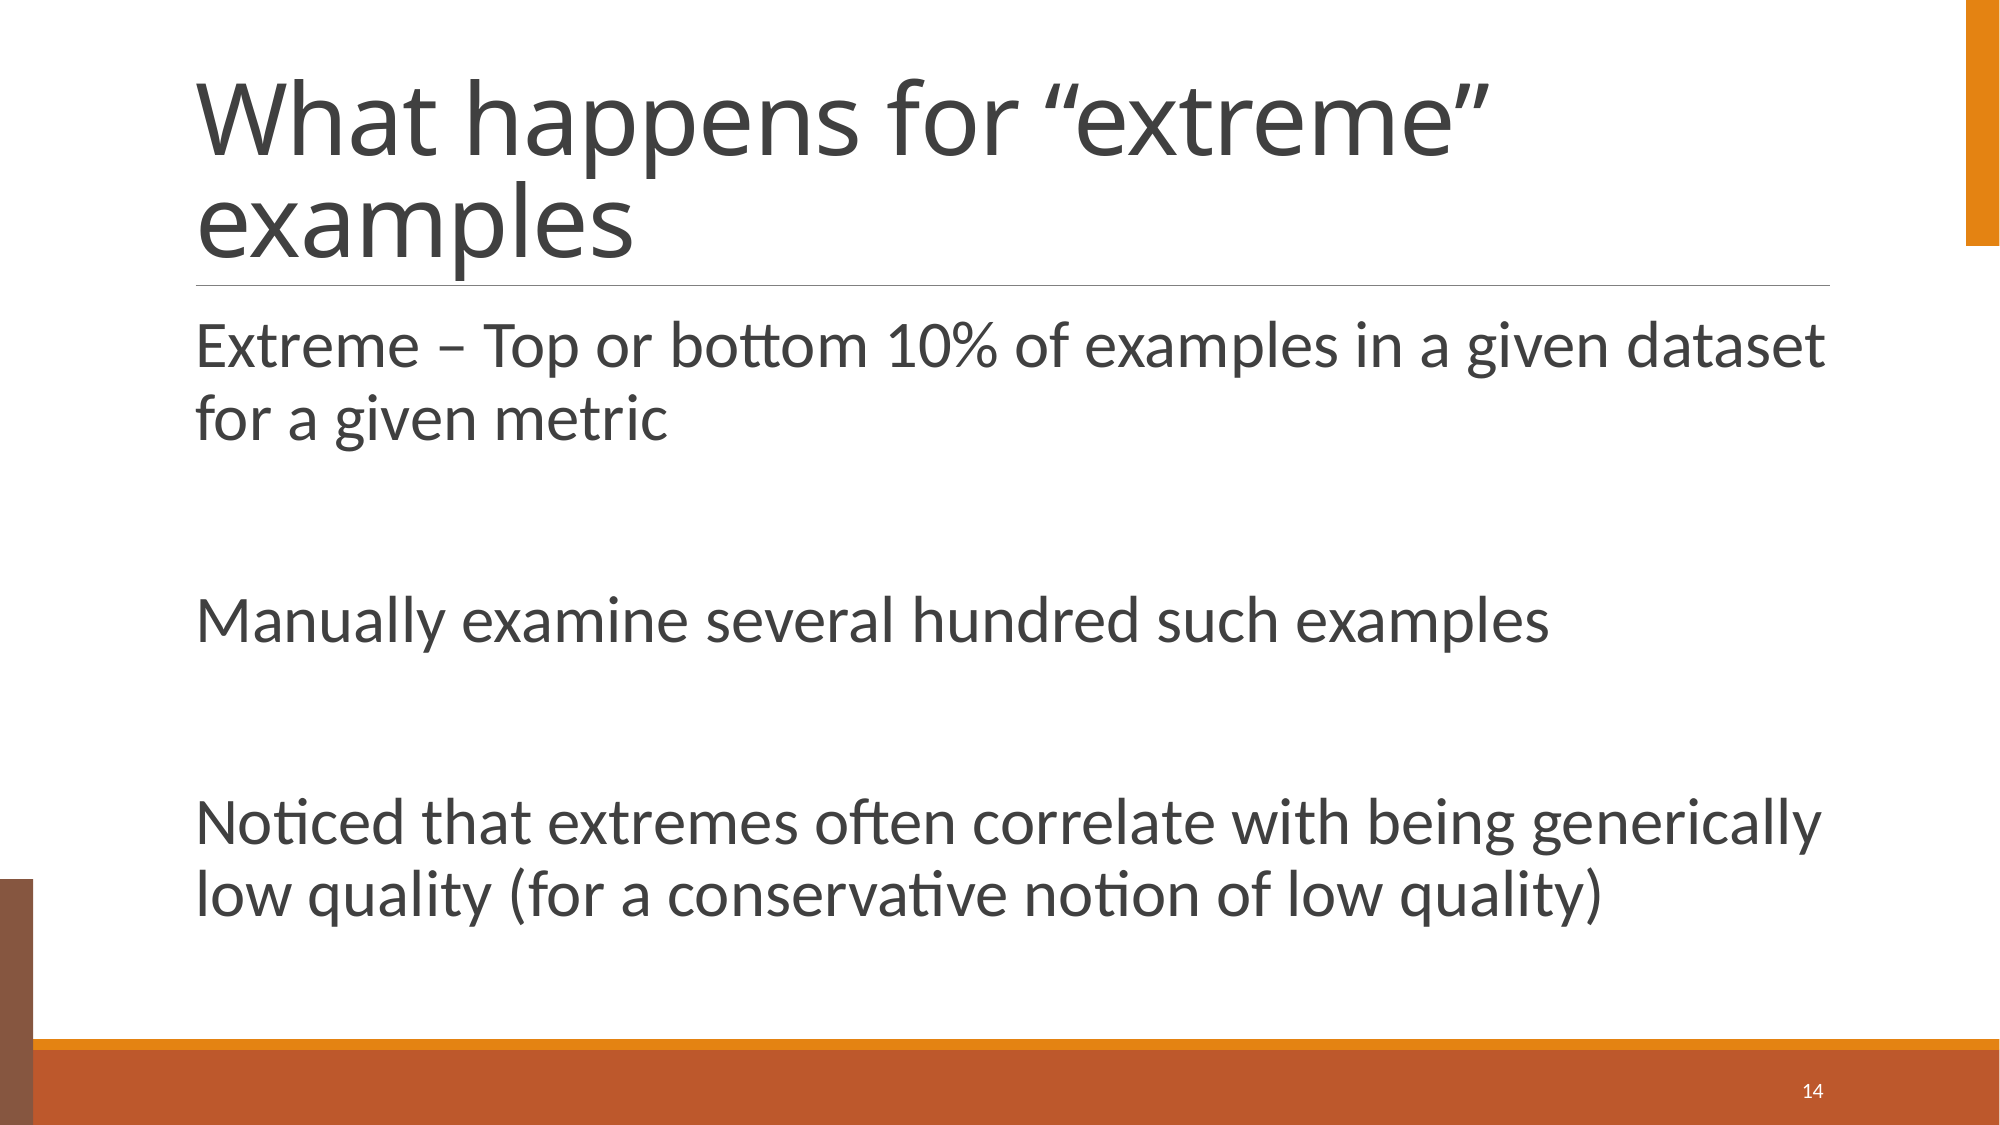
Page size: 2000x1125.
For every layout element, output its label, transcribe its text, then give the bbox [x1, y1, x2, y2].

title What happens for “extreme” examples [179, 47, 1830, 285]
slide_number 14 [1623, 1059, 1839, 1120]
list Extreme – Top or bottom 10% of examples in a given dataset for a given metric Manually examine several hundred such examples Noticed that extremes often correlate with being generically low quality (for a conservative notion of low quality) [179, 302, 1830, 963]
